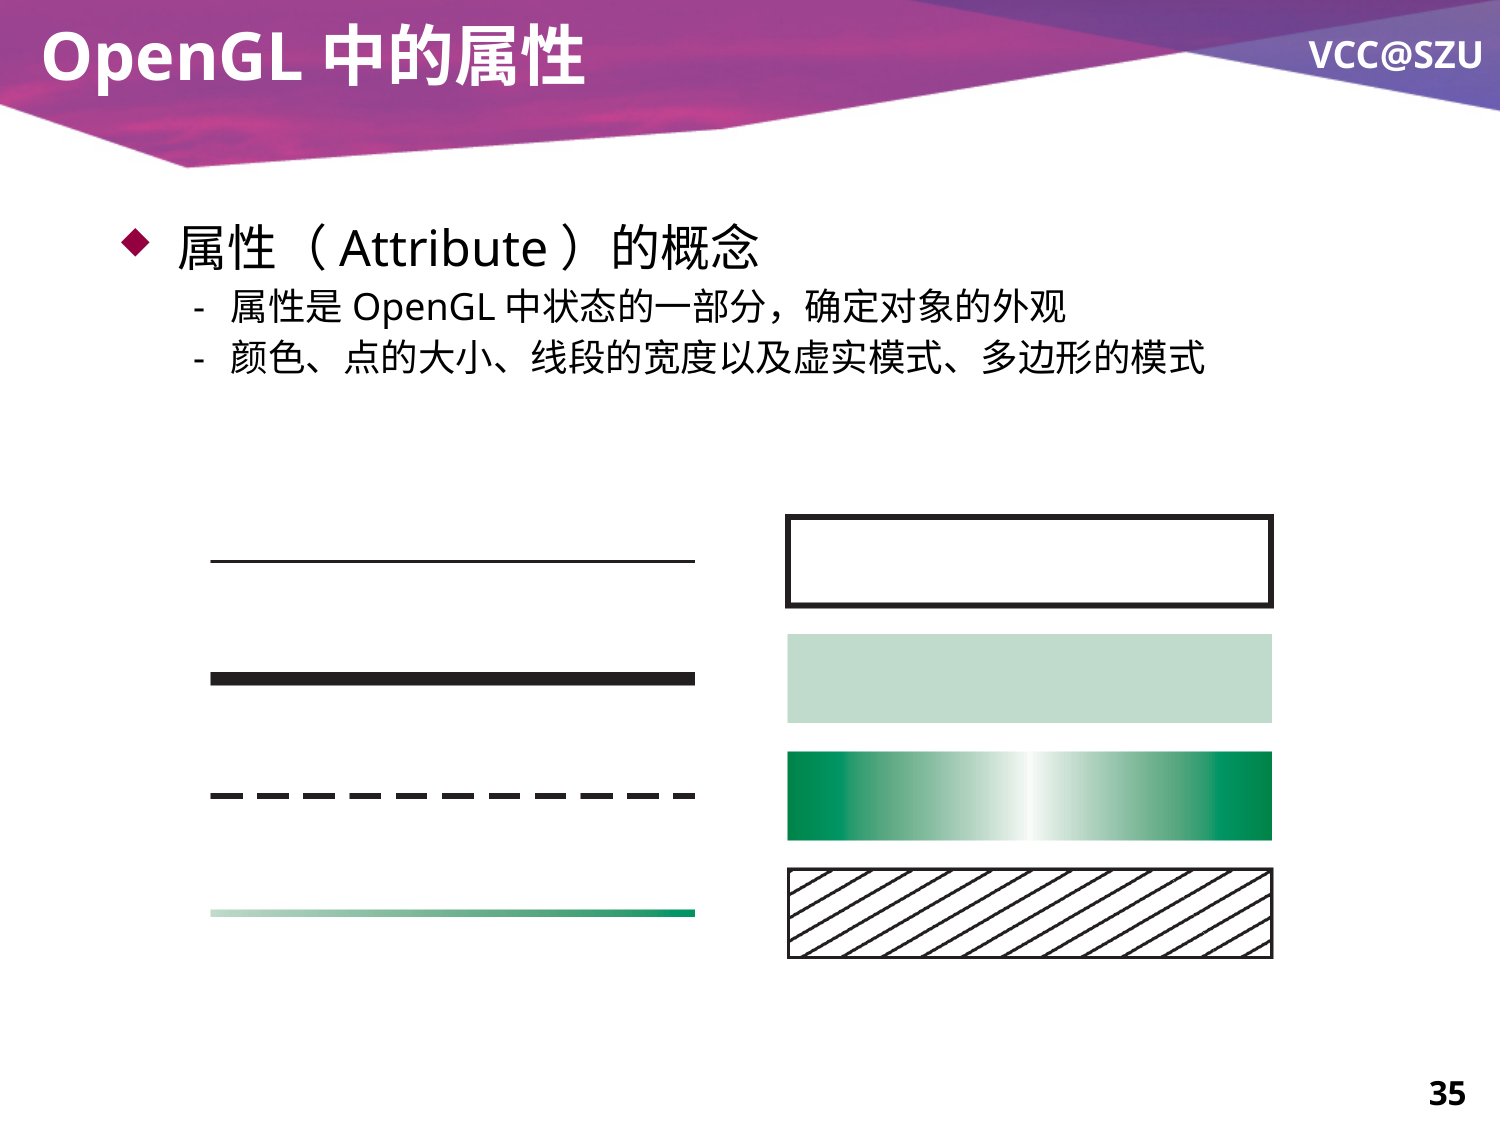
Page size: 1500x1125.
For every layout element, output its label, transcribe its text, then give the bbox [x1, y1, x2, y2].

picture [0, 0, 1500, 1125]
list 属性（Attribute）的概念 属性是OpenGL中状态的一部分，确定对象的外观 颜色、点的大小、线段的宽度以及虚实模式、多边形的模式 [103, 216, 1397, 930]
slide_number 35 [1384, 1065, 1500, 1125]
title OpenGL中的属性 [25, 15, 1320, 104]
